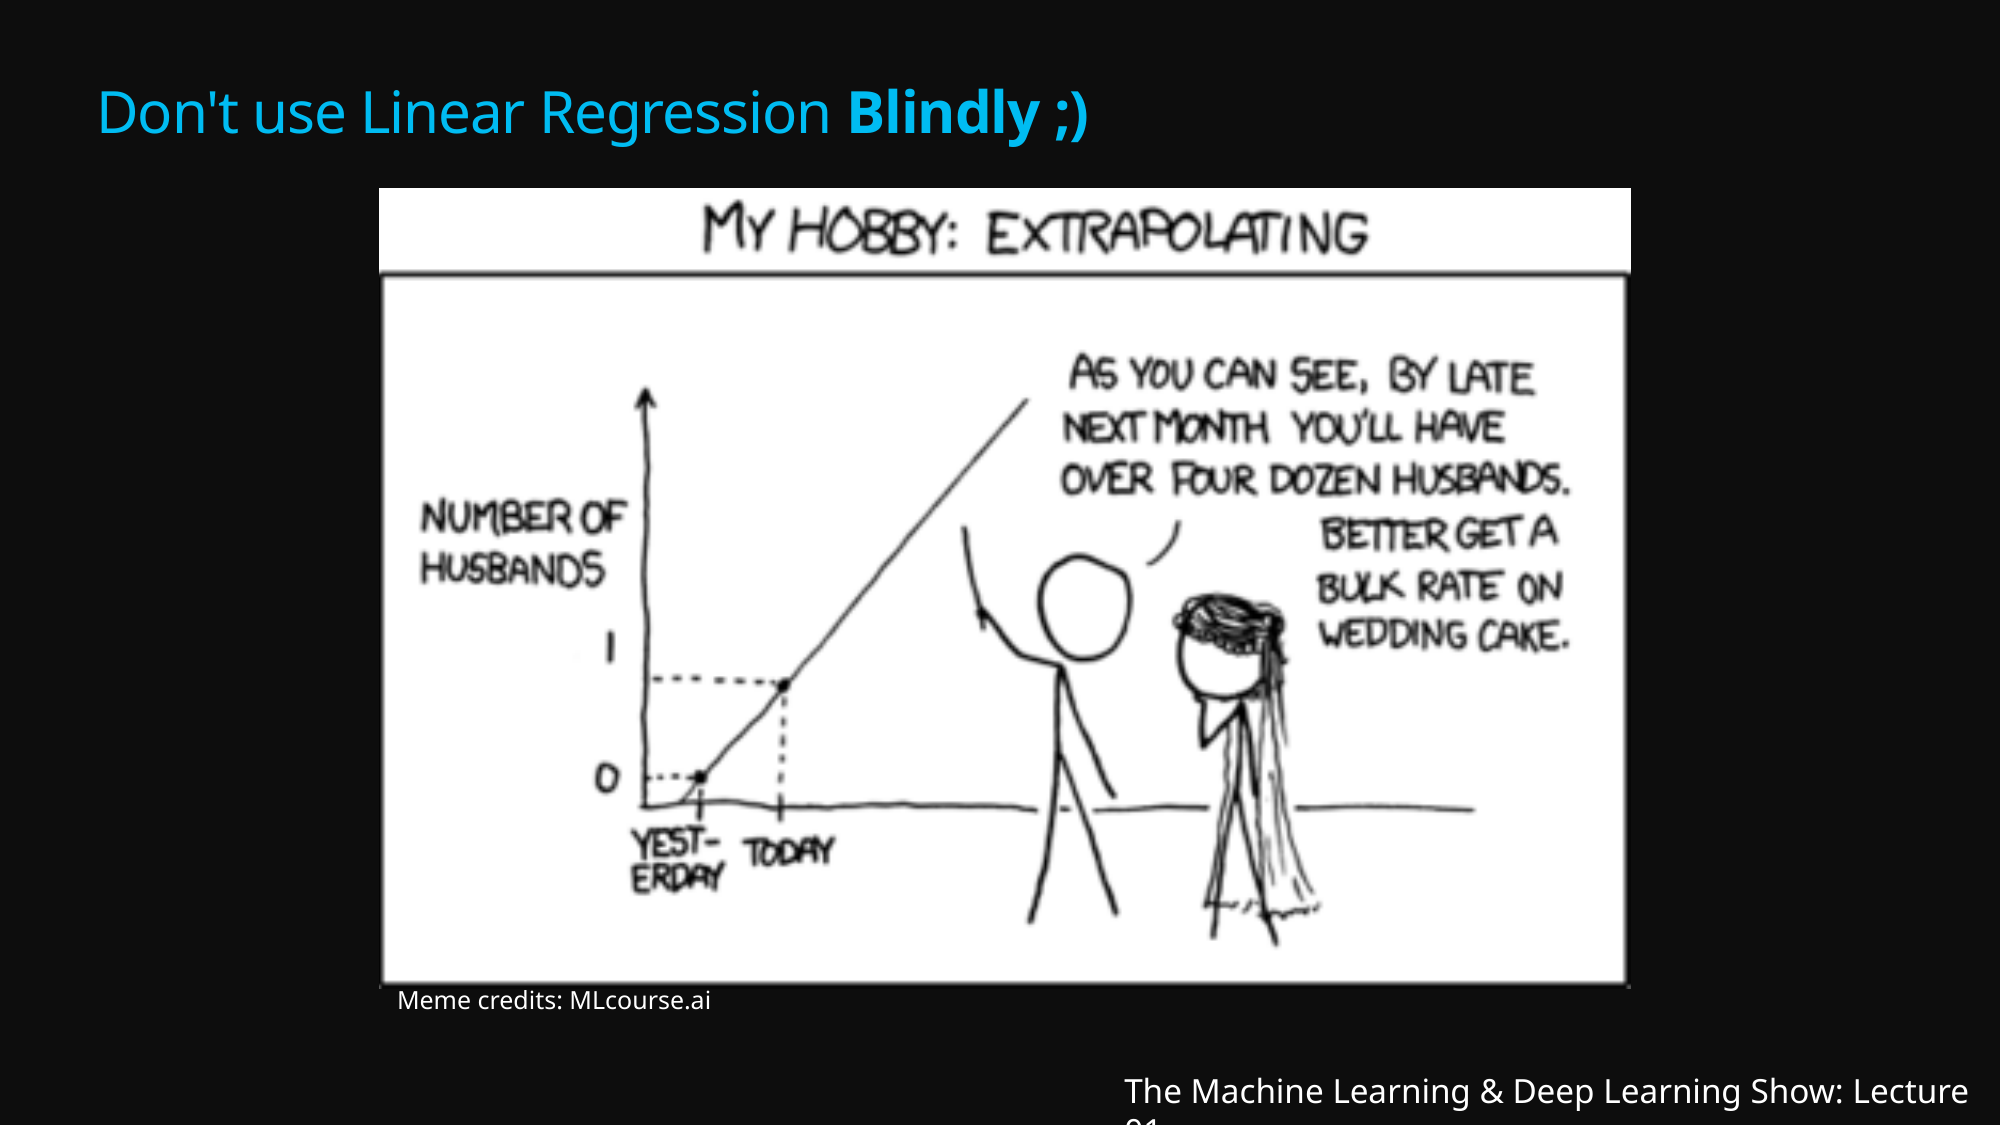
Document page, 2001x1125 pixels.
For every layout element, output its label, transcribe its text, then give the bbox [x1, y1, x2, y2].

title Don't use Linear Regression Blindly ;) [96, 75, 1904, 217]
text_box The Machine Learning & Deep Learning Show: Lecture 01 [1124, 1070, 2000, 1125]
picture [379, 188, 1631, 989]
text_box Meme credits: MLcourse.ai [397, 989, 847, 1015]
